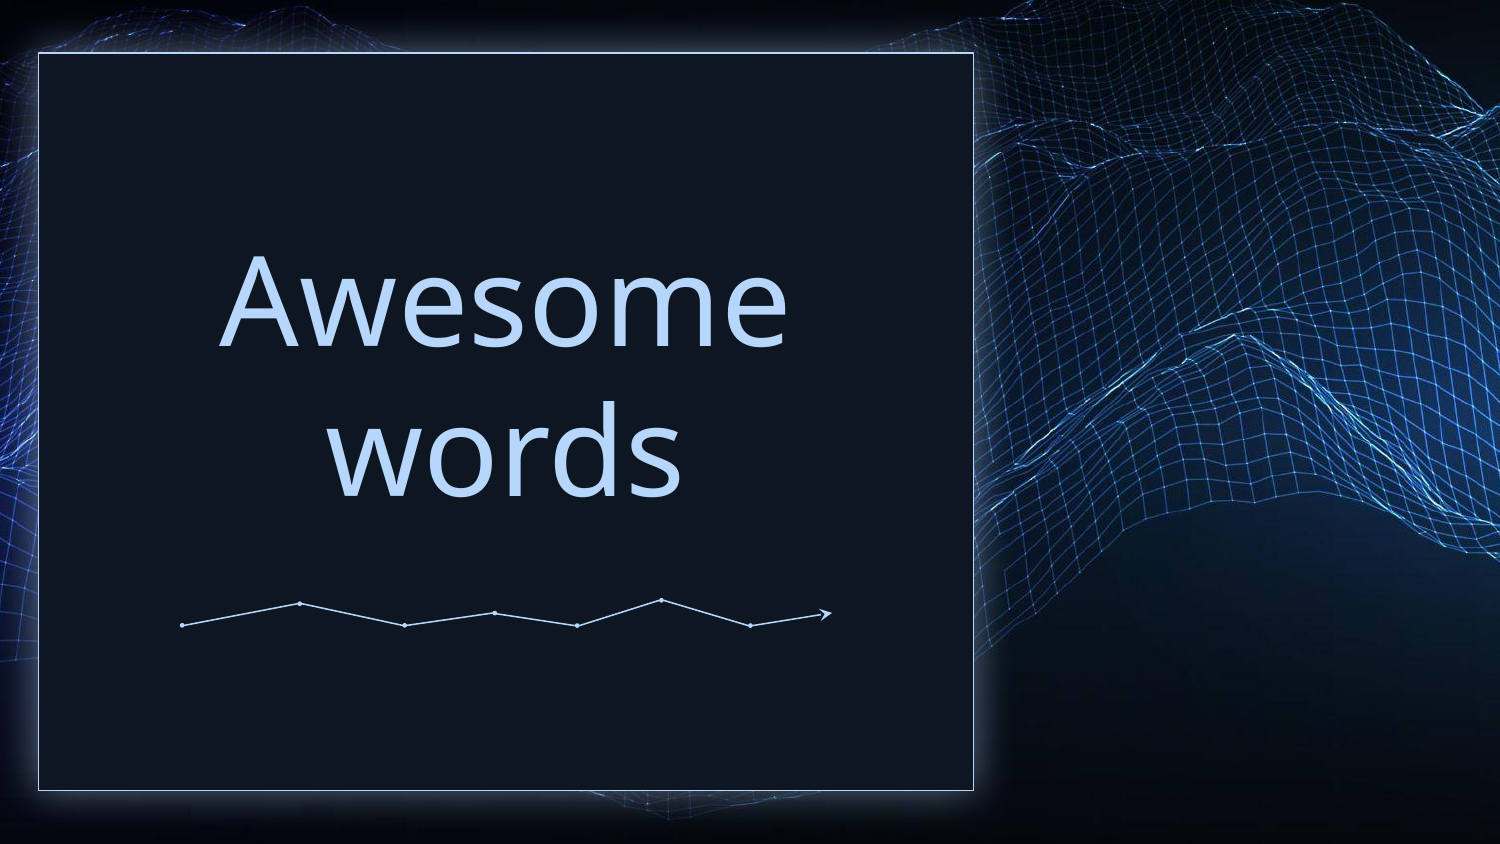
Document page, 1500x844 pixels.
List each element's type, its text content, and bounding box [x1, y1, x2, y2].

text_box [179, 597, 833, 629]
subtitle Name of the section [974, 73, 978, 768]
subtitle Name of the section [33, 69, 38, 773]
subtitle Name of the section [56, 48, 954, 52]
text_box [38, 52, 974, 791]
title Awesome words [202, 215, 810, 528]
picture [0, 0, 1500, 844]
